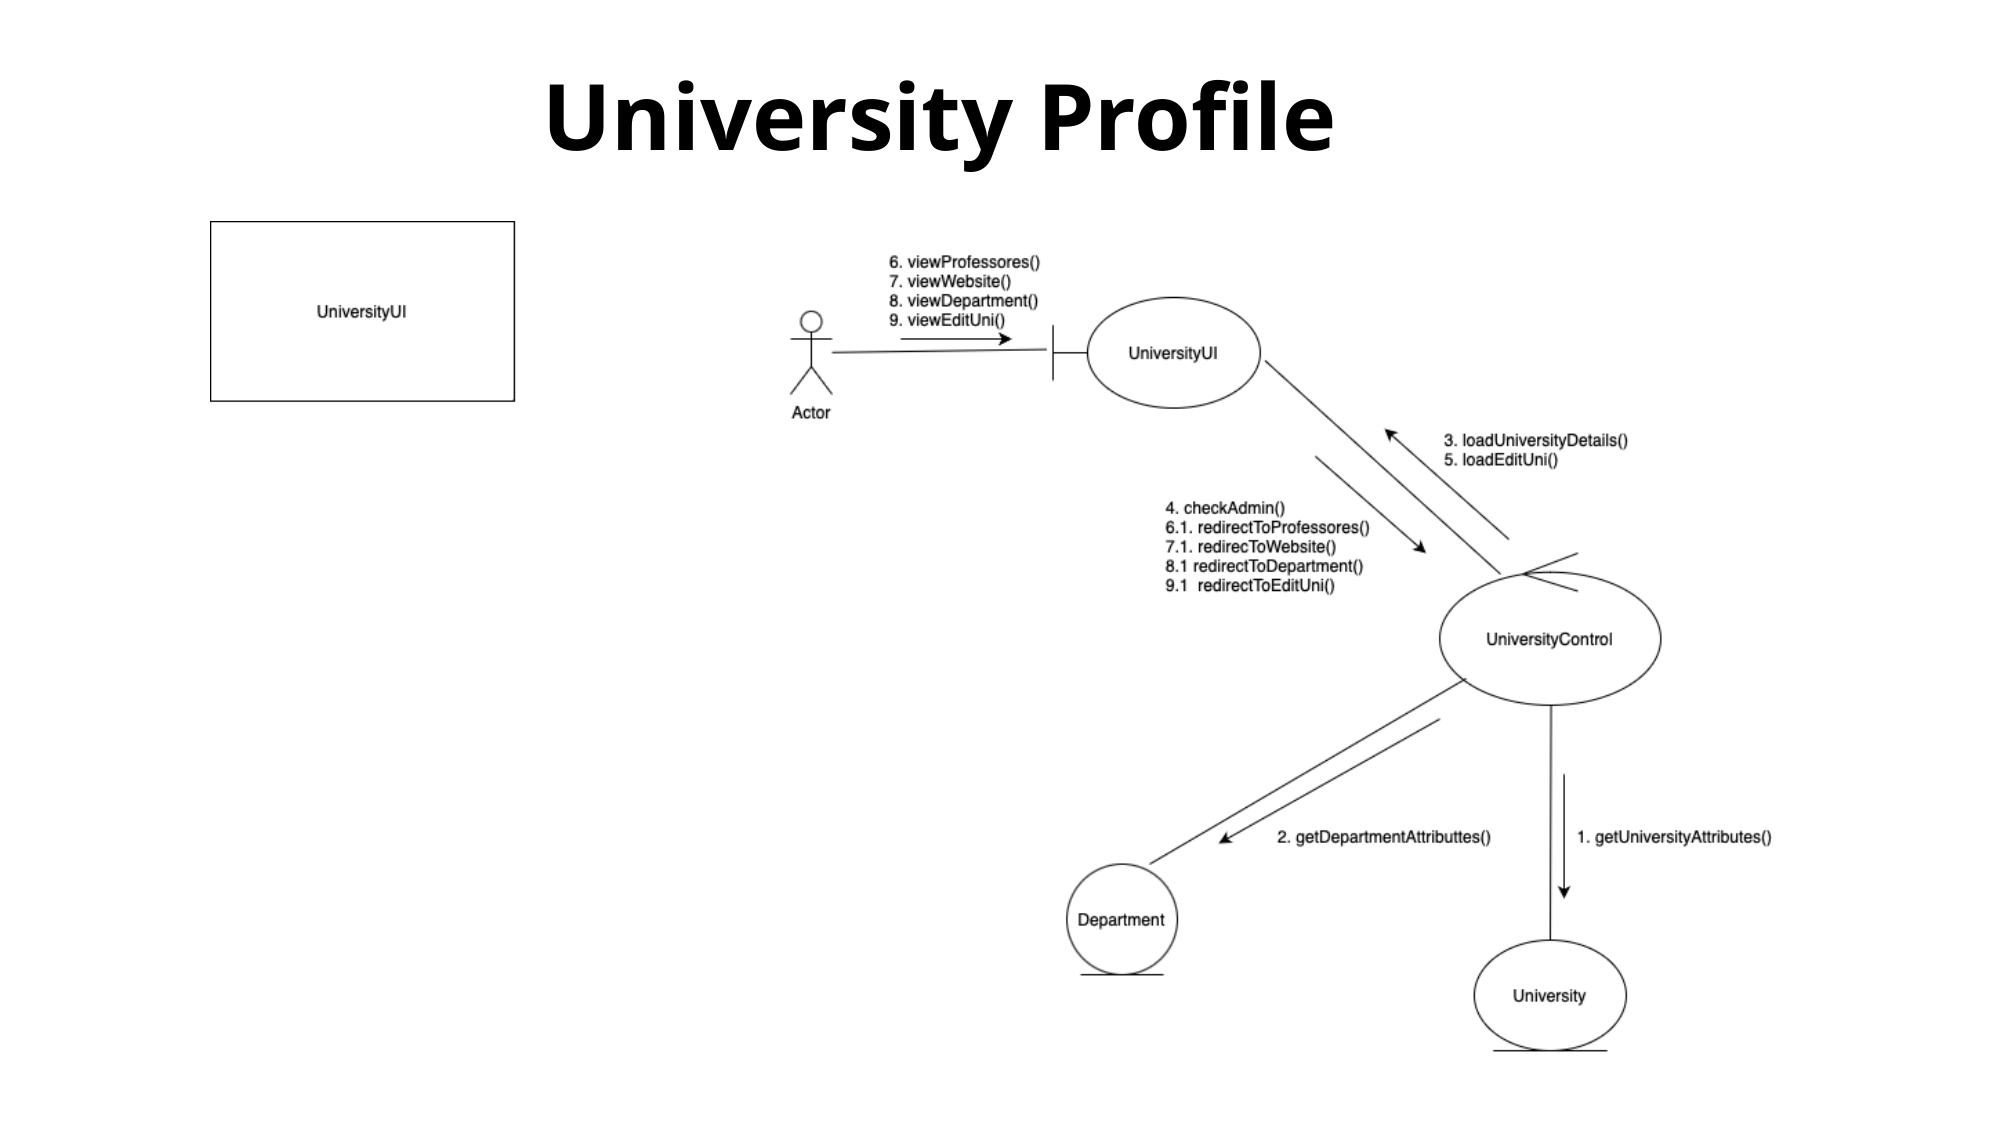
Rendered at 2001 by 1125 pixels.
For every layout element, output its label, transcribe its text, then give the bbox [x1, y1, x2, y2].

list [210, 221, 1786, 1053]
title University Profile [137, 59, 1743, 182]
